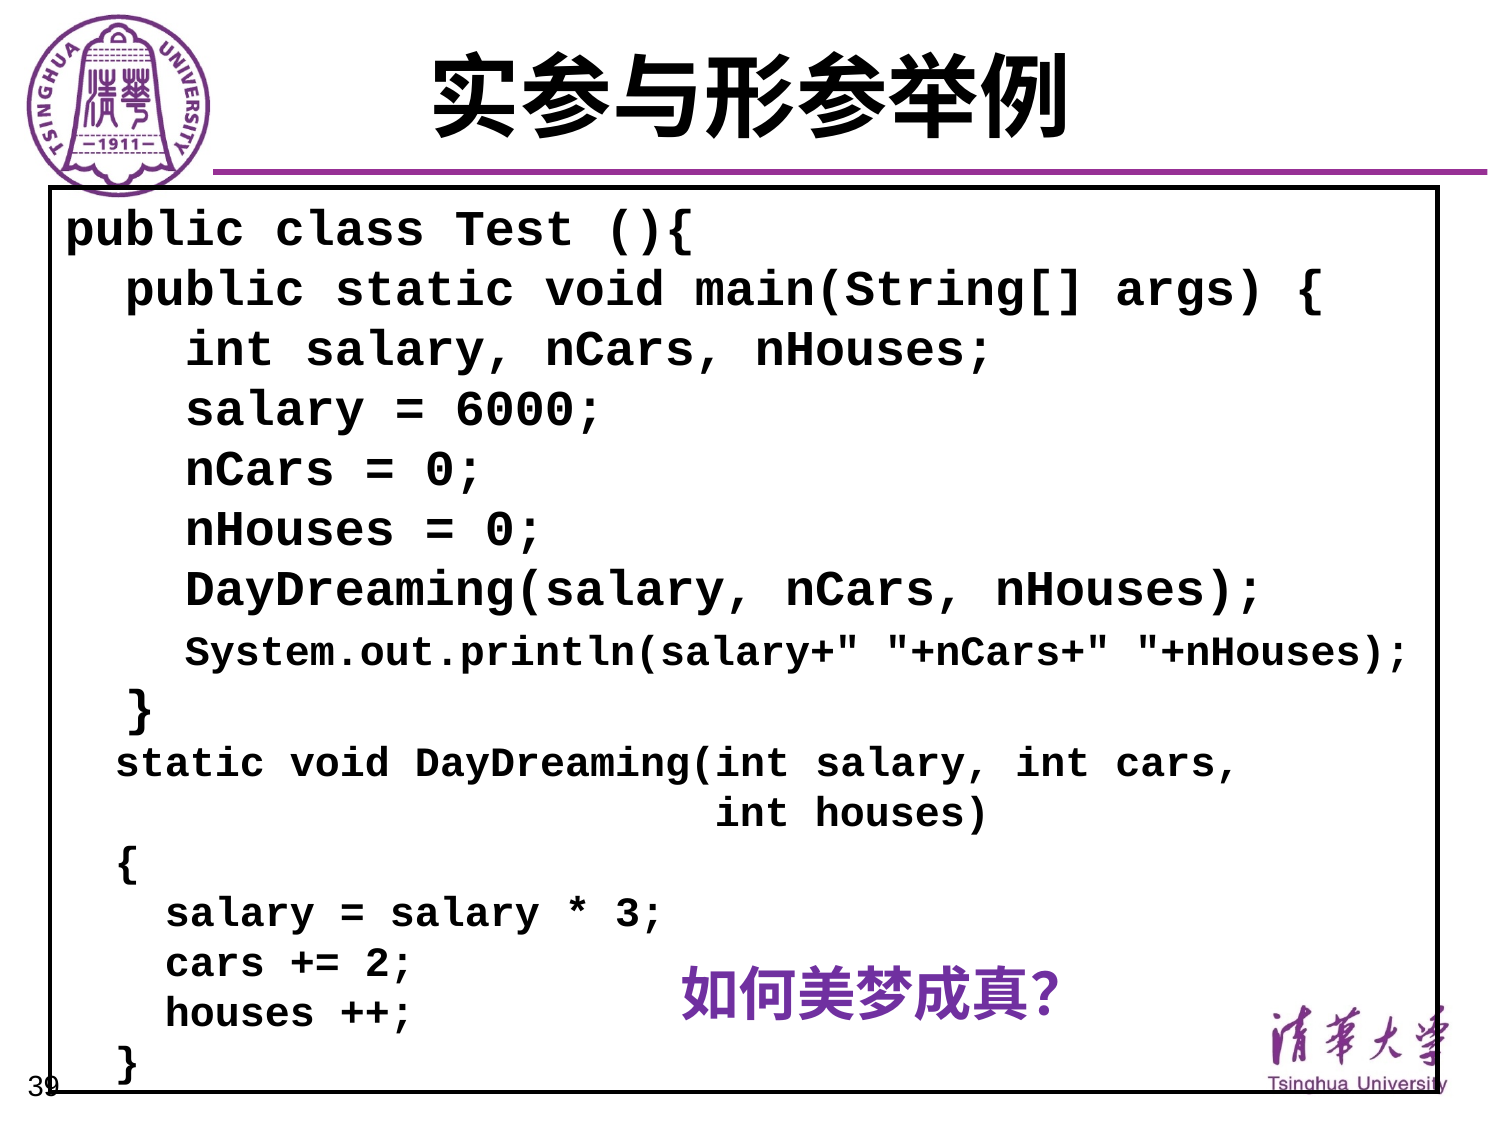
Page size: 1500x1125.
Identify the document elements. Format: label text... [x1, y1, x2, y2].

title 实参与形参举例 [24, 37, 1476, 151]
picture [24, 151, 213, 200]
text_box public class Test (){ public static void main(String[] args) { int salary, nCars, nHouses; salary = 6000; nCars = 0; nHouses = 0; DayDreaming(salary, nCars, nHouses); System.out.println(salary+" "+nCars+" "+nHouses); } static void DayDreaming(int salary, int cars, int houses) { salary = salary * 3; cars += 2; houses ++; } [50, 187, 1438, 1093]
picture [1262, 999, 1454, 1101]
footer 39 [12, 1059, 176, 1125]
picture [24, 12, 213, 37]
text_box 如何美梦成真？ [665, 950, 1104, 1035]
